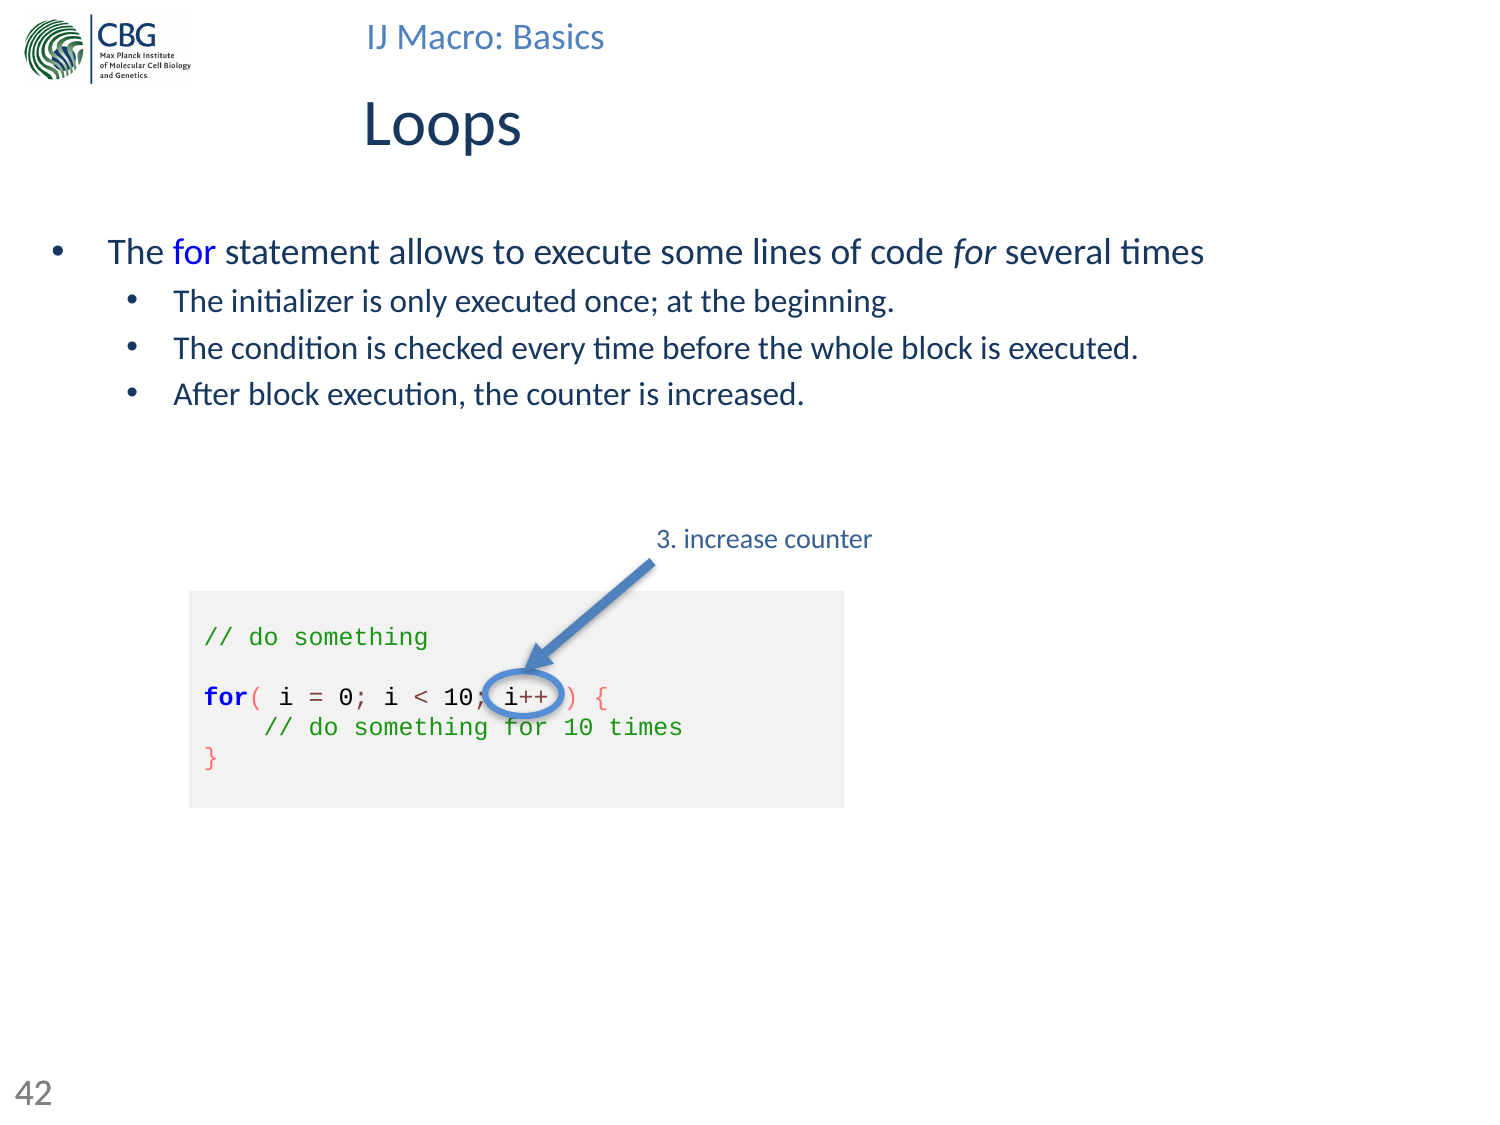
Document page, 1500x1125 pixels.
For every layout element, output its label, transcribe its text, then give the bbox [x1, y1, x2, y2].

title Loops [348, 65, 1425, 173]
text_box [509, 558, 640, 734]
text_box // do something for( i = 0; i < 10; i++ ) { // do something for 10 times } [189, 590, 845, 808]
picture [24, 14, 191, 84]
text_box 3. increase counter [641, 513, 1019, 562]
list The for statement allows to execute some lines of code for several times The initializer is only executed once; at the beginning. The condition is checked every time before the whole block is executed. After block execution, the counter is increased. [36, 220, 1397, 558]
